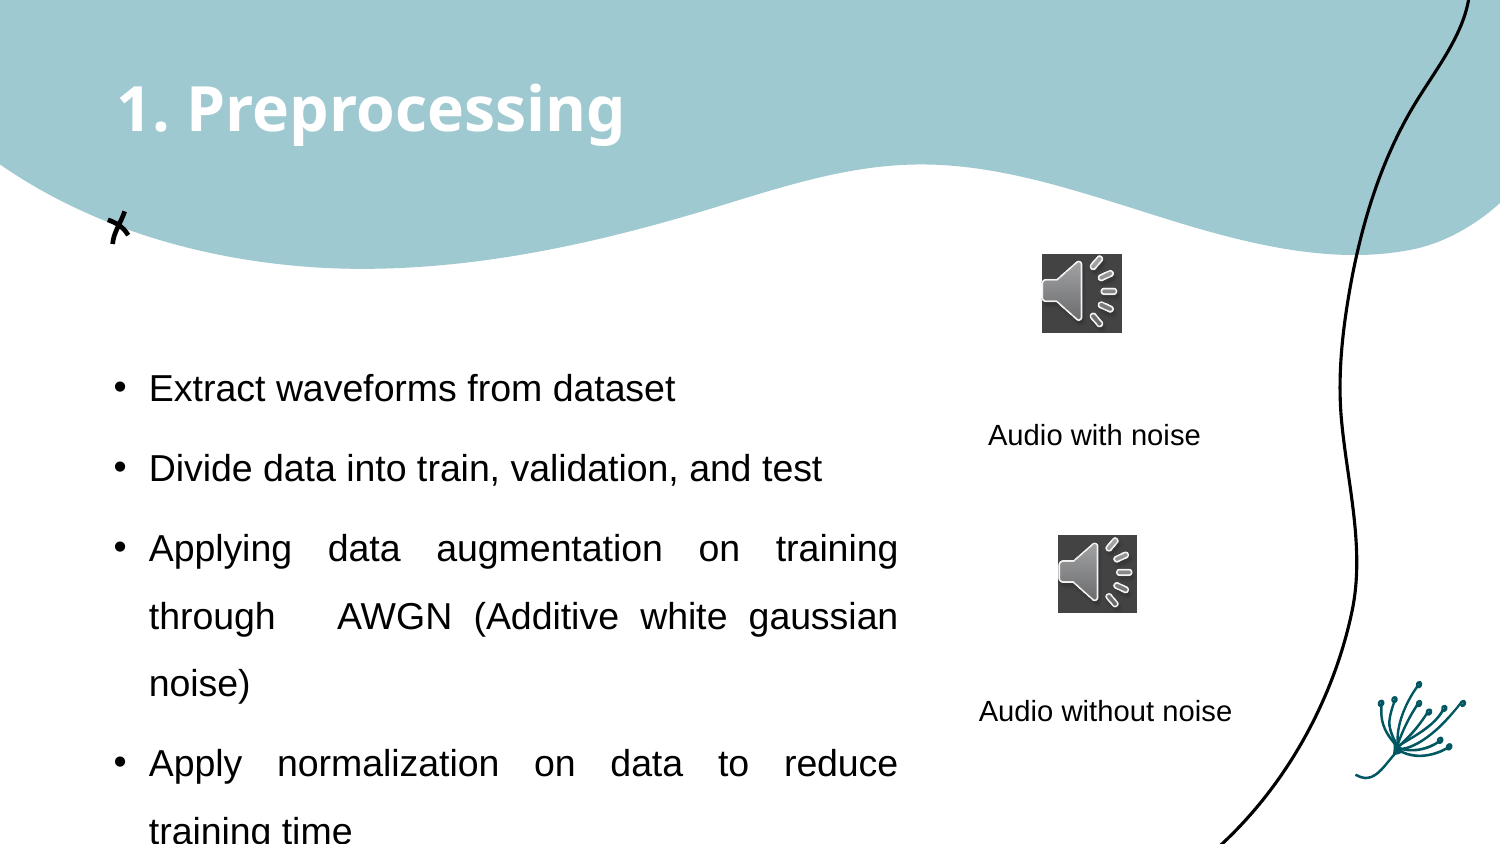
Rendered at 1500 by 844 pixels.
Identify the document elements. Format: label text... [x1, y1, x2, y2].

text_box Audio with noise [973, 409, 1217, 459]
text_box Audio without noise [963, 685, 1248, 735]
title 1. Preprocessing [101, 53, 1311, 148]
picture [1057, 534, 1138, 615]
picture [1040, 252, 1123, 335]
text_box Extract waveforms from dataset Divide data into train, validation, and test Applying data augmentation on training through AWGN (Additive white gaussian noise) Apply normalization on data to reduce training time [63, 334, 914, 844]
